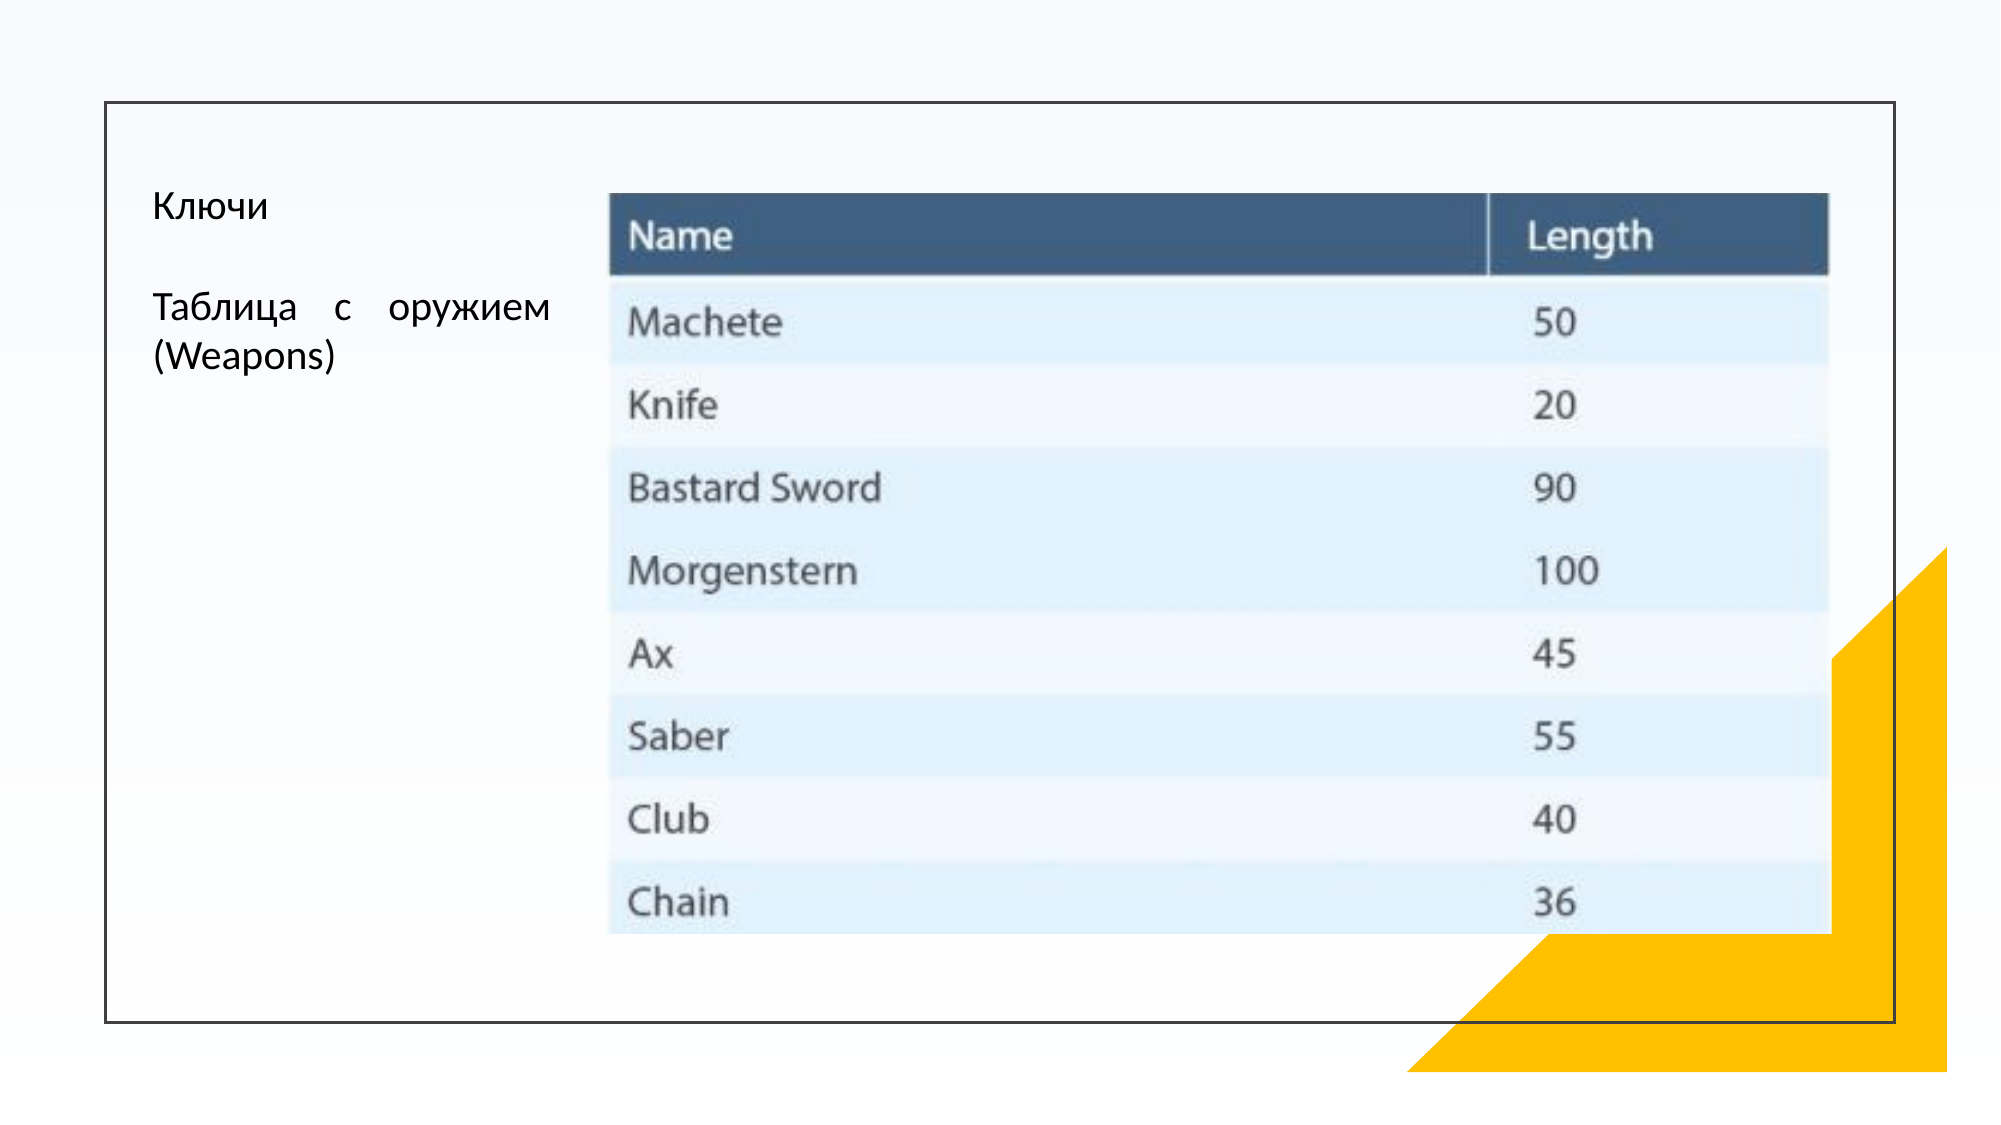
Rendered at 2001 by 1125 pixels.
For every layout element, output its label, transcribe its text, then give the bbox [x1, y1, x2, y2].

text_box [104, 101, 1895, 1023]
picture [605, 193, 1832, 934]
text_box Ключи Таблица с оружием (Weapons) [137, 170, 566, 386]
text_box [1404, 544, 1948, 1074]
